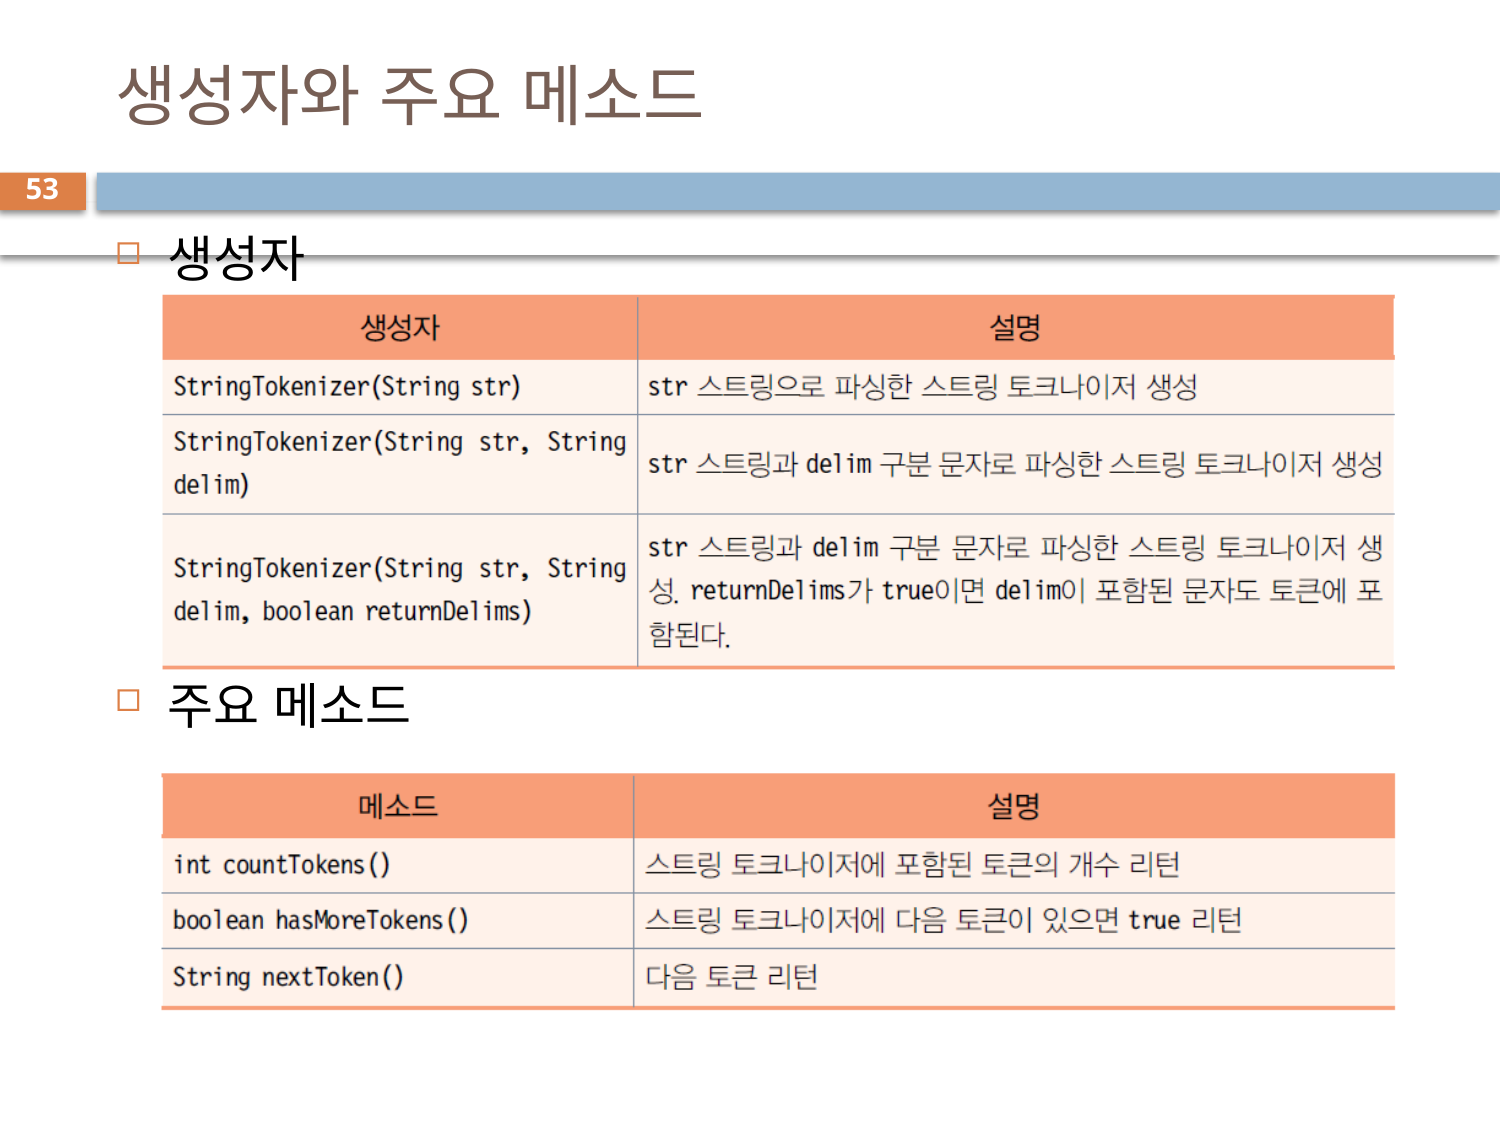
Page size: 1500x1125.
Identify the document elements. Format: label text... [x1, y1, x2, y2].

picture [159, 767, 1407, 1021]
title 생성자와 주요 메소드 [100, 37, 1438, 149]
picture [159, 290, 1407, 684]
list 생성자 주요 메소드 [100, 219, 1438, 1047]
slide_number 53 [0, 170, 87, 211]
